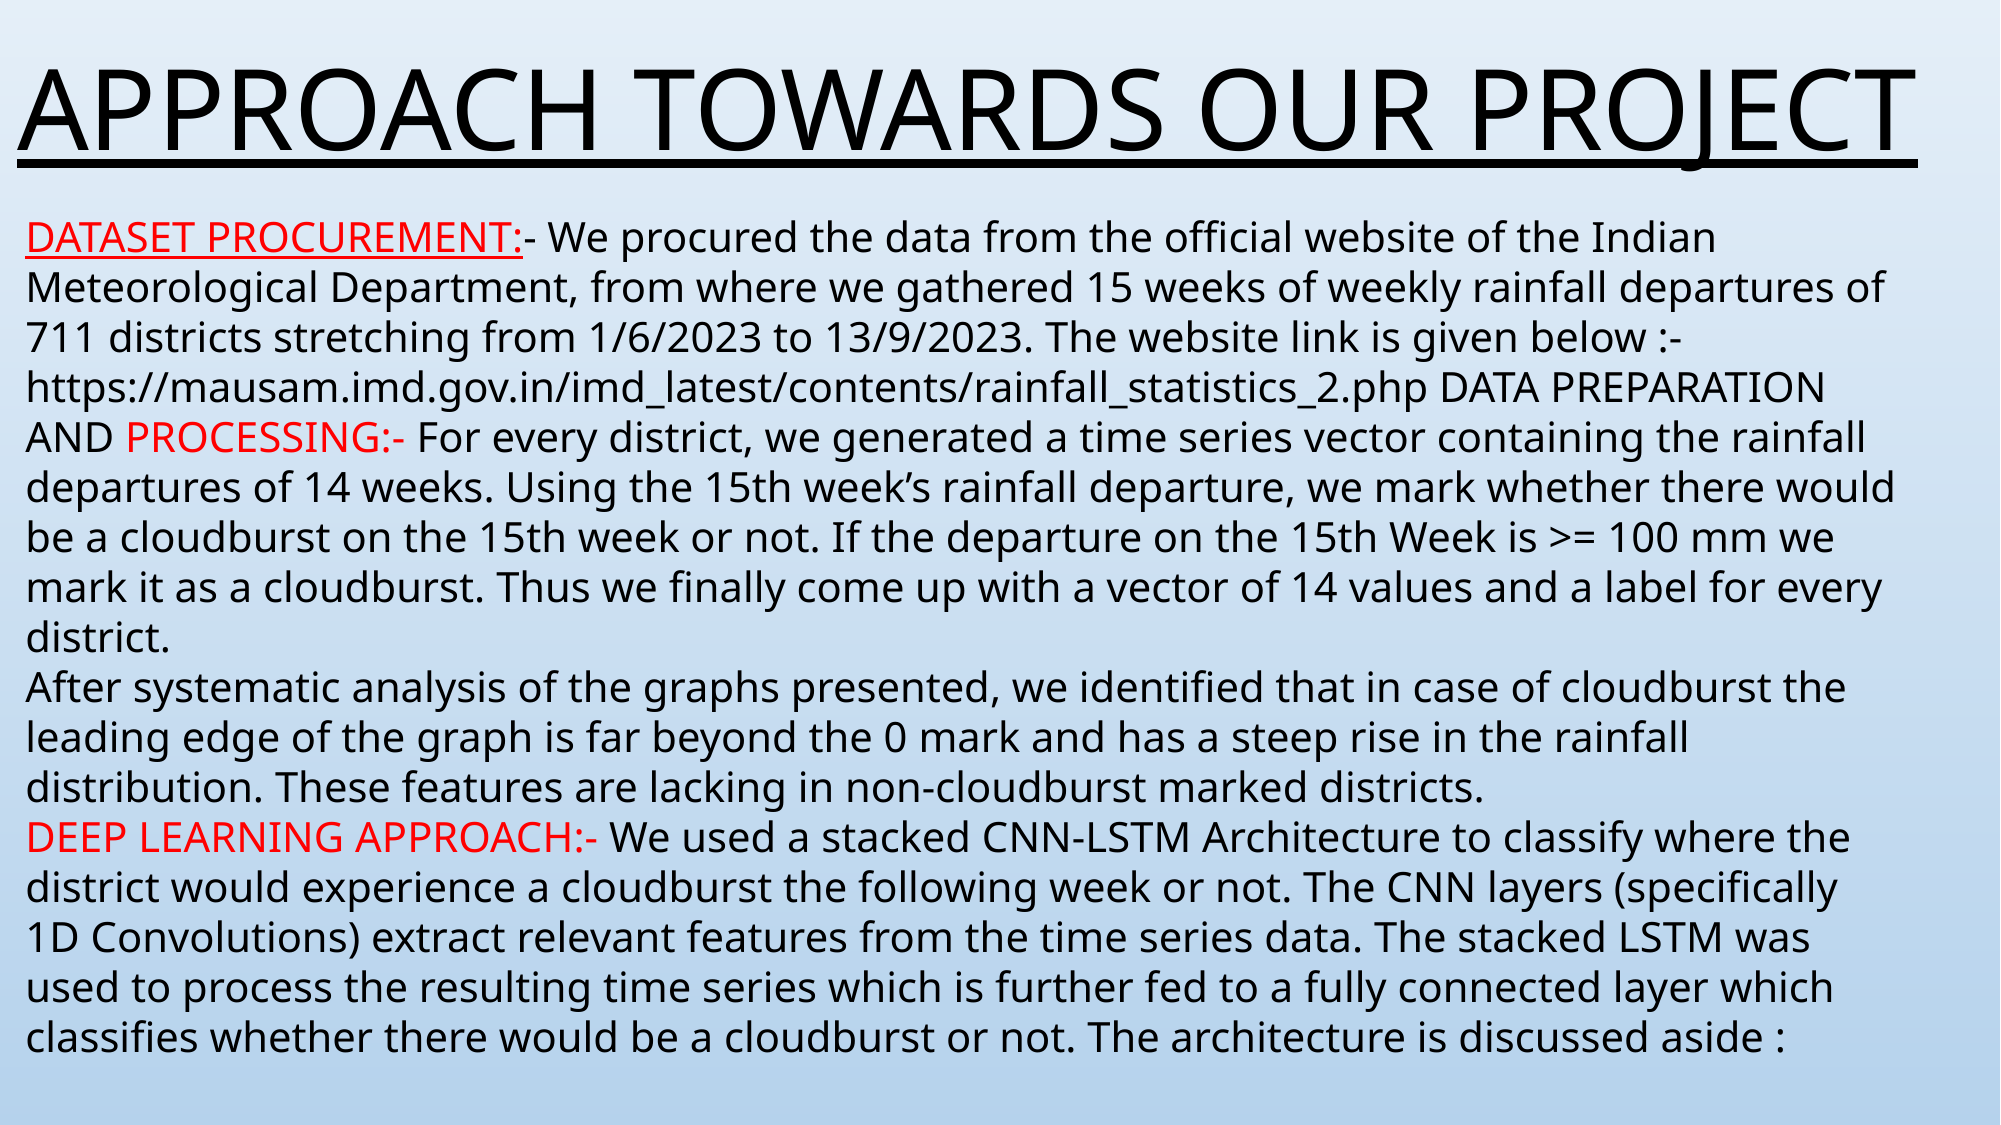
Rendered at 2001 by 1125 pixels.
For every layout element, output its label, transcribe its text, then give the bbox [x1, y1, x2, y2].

text_box DATASET PROCUREMENT:- We procured the data from the official website of the Indian Meteorological Department, from where we gathered 15 weeks of weekly rainfall departures of 711 districts stretching from 1/6/2023 to 13/9/2023. The website link is given below :- https://mausam.imd.gov.in/imd_latest/contents/rainfall_statistics_2.php DATA PREPARATION AND PROCESSING:- For every district, we generated a time series vector containing the rainfall departures of 14 weeks. Using the 15th week’s rainfall departure, we mark whether there would be a cloudburst on the 15th week or not. If the departure on the 15th Week is >= 100 mm we mark it as a cloudburst. Thus we finally come up with a vector of 14 values and a label for every district. After systematic analysis of the graphs presented, we identified that in case of cloudburst the leading edge of the graph is far beyond the 0 mark and has a steep rise in the rainfall distribution. These features are lacking in non-cloudburst marked districts. DEEP LEARNING APPROACH:- We used a stacked CNN-LSTM Architecture to classify where the district would experience a cloudburst the following week or not. The CNN layers (specifically 1D Convolutions) extract relevant features from the time series data. The stacked LSTM was used to process the resulting time series which is further fed to a fully connected layer which classifies whether there would be a cloudburst or not. The architecture is discussed aside : [10, 203, 1919, 1069]
text_box APPROACH TOWARDS OUR PROJECT [2, 30, 1934, 181]
